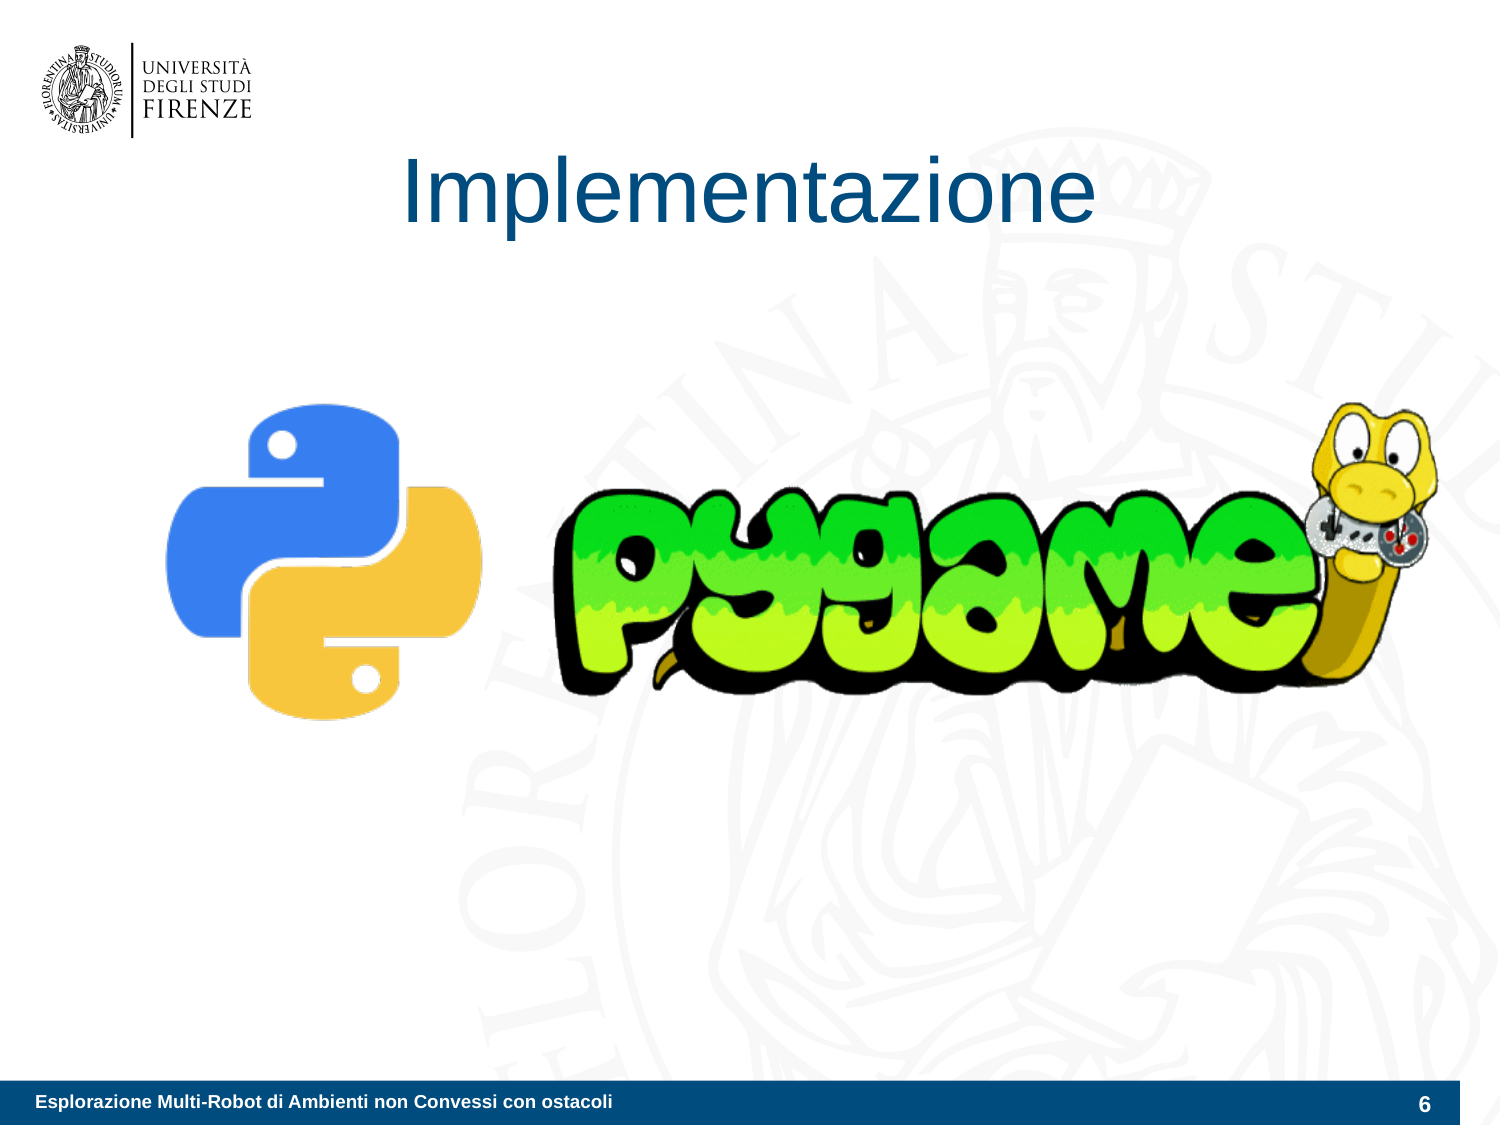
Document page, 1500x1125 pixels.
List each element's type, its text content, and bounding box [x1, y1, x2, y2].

text_box 6 [1353, 1082, 1446, 1125]
text_box Implementazione [385, 123, 1115, 249]
text_box Esplorazione Multi-Robot di Ambienti non Convessi con ostacoli [20, 1082, 1116, 1125]
picture [0, 0, 1500, 1125]
